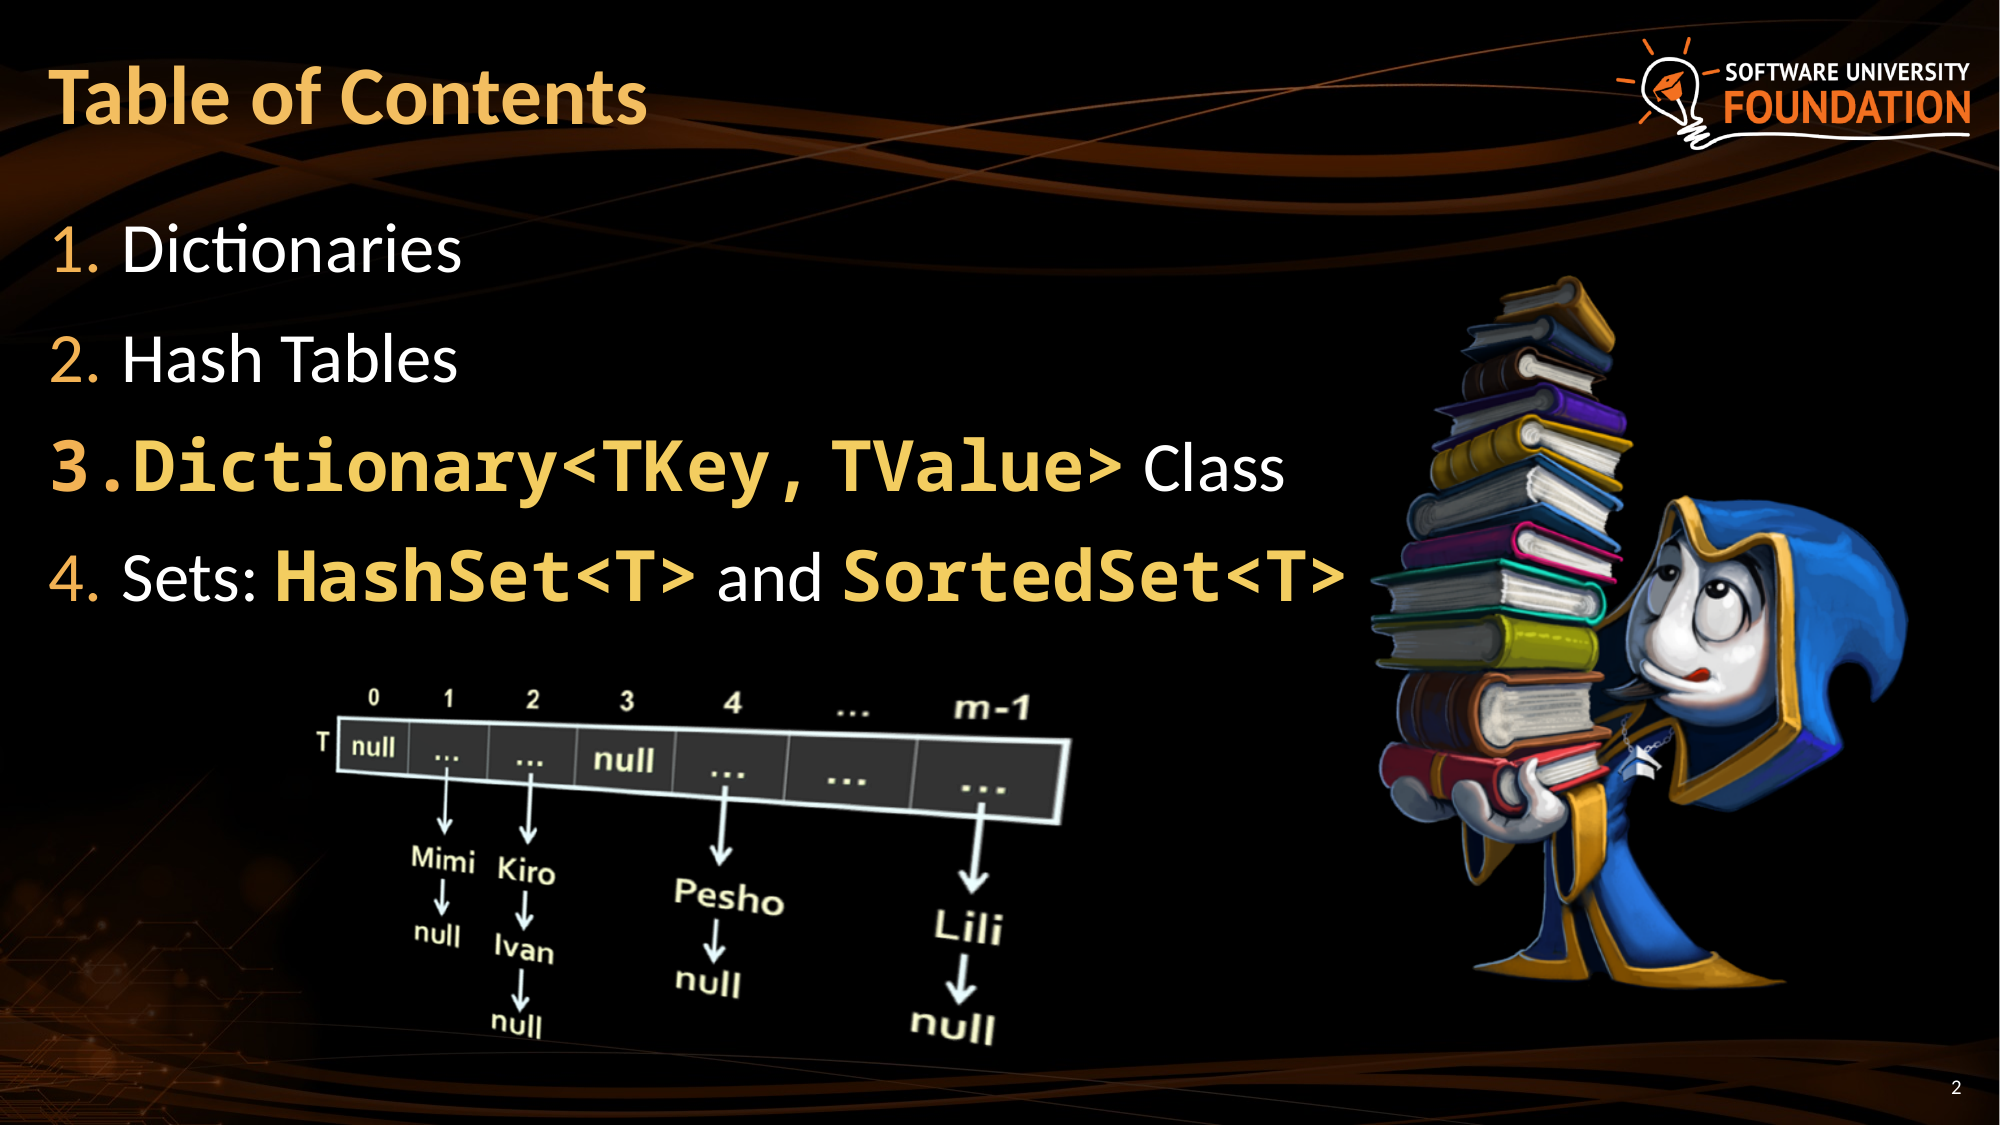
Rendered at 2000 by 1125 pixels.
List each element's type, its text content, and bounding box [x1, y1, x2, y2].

slide_number 2 [1897, 1070, 1968, 1103]
list Dictionaries Hash Tables Dictionary<TKey, TValue> Class Sets: HashSet<T> and SortedSet<T> [31, 195, 1968, 1103]
picture [0, 0, 2000, 1125]
title Table of Contents [30, 6, 1602, 189]
